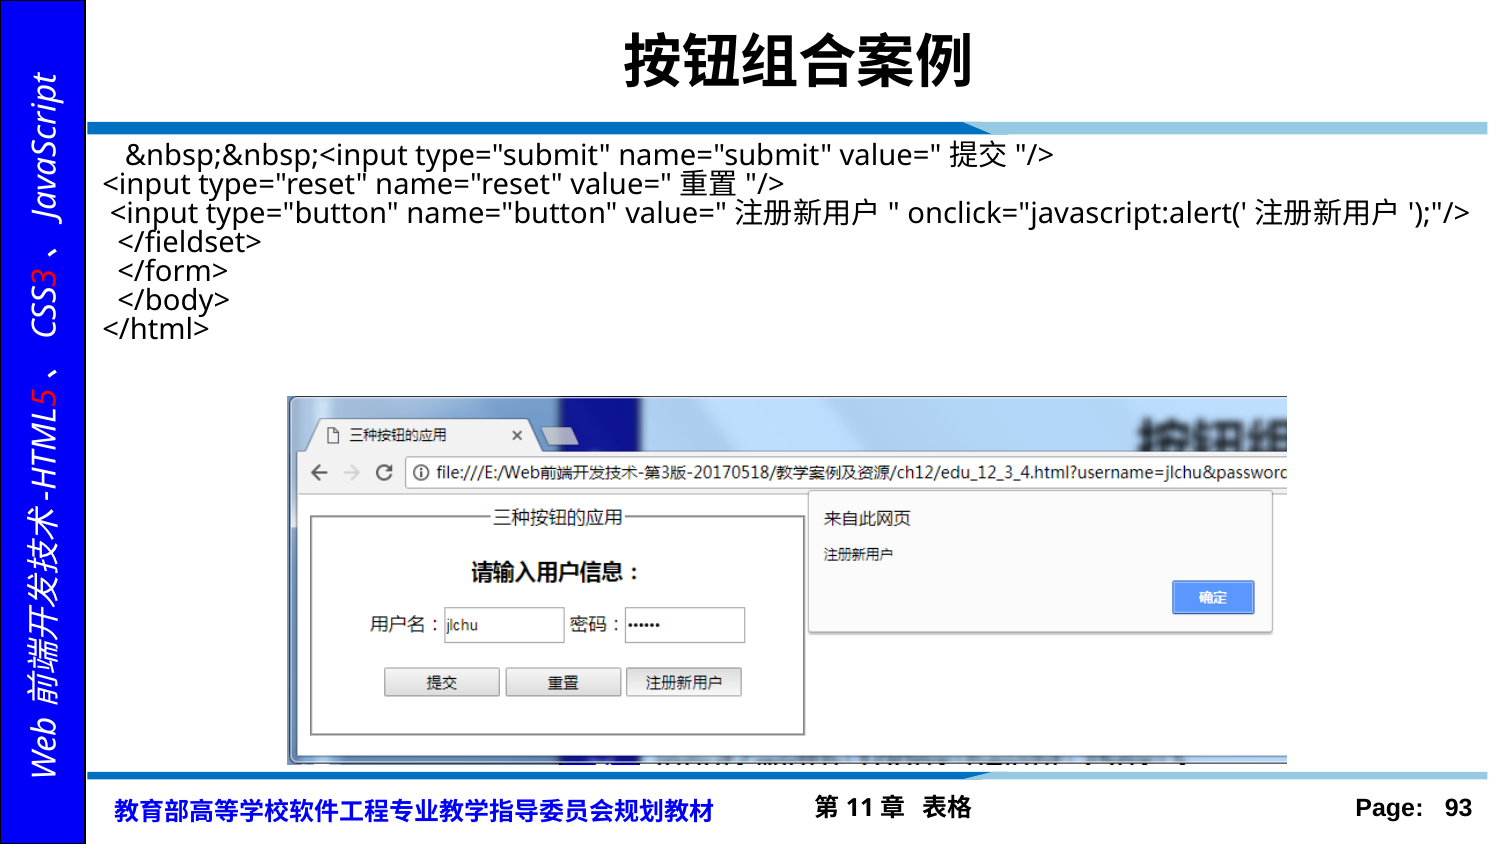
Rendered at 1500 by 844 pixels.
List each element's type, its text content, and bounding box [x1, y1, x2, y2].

text_box &nbsp;&nbsp;<input type="submit" name="submit" value="提交"/> <input type="reset" name="reset" value="重置"/> <input type="button" name="button" value="注册新用户" onclick="javascript:alert('注册新用户');"/> </fieldset> </form> </body> </html> [87, 134, 1488, 354]
title 按钮组合案例 [161, 11, 1436, 106]
picture [287, 396, 1287, 765]
